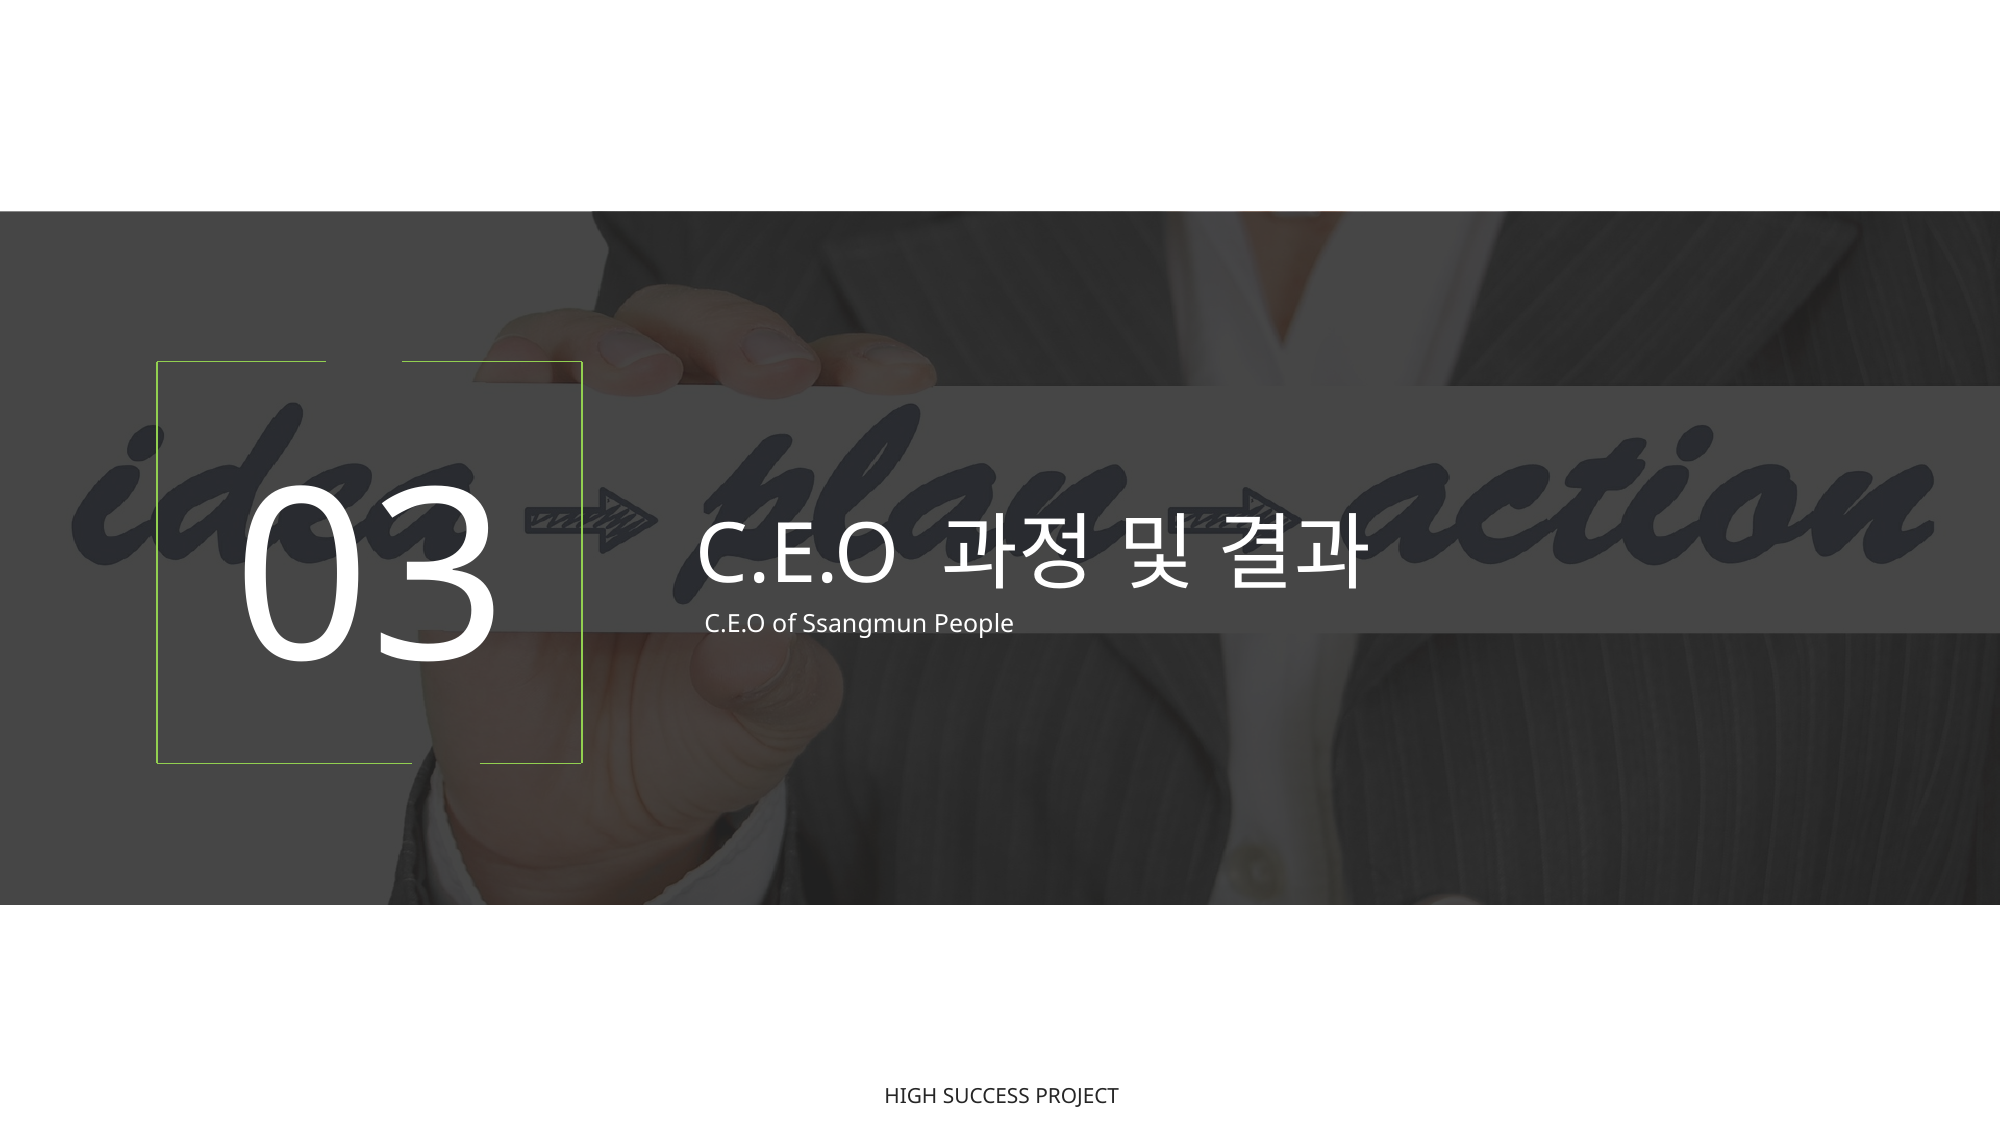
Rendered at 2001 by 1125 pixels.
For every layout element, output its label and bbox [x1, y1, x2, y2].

text_box [156, 361, 583, 764]
picture [0, 0, 2000, 1125]
